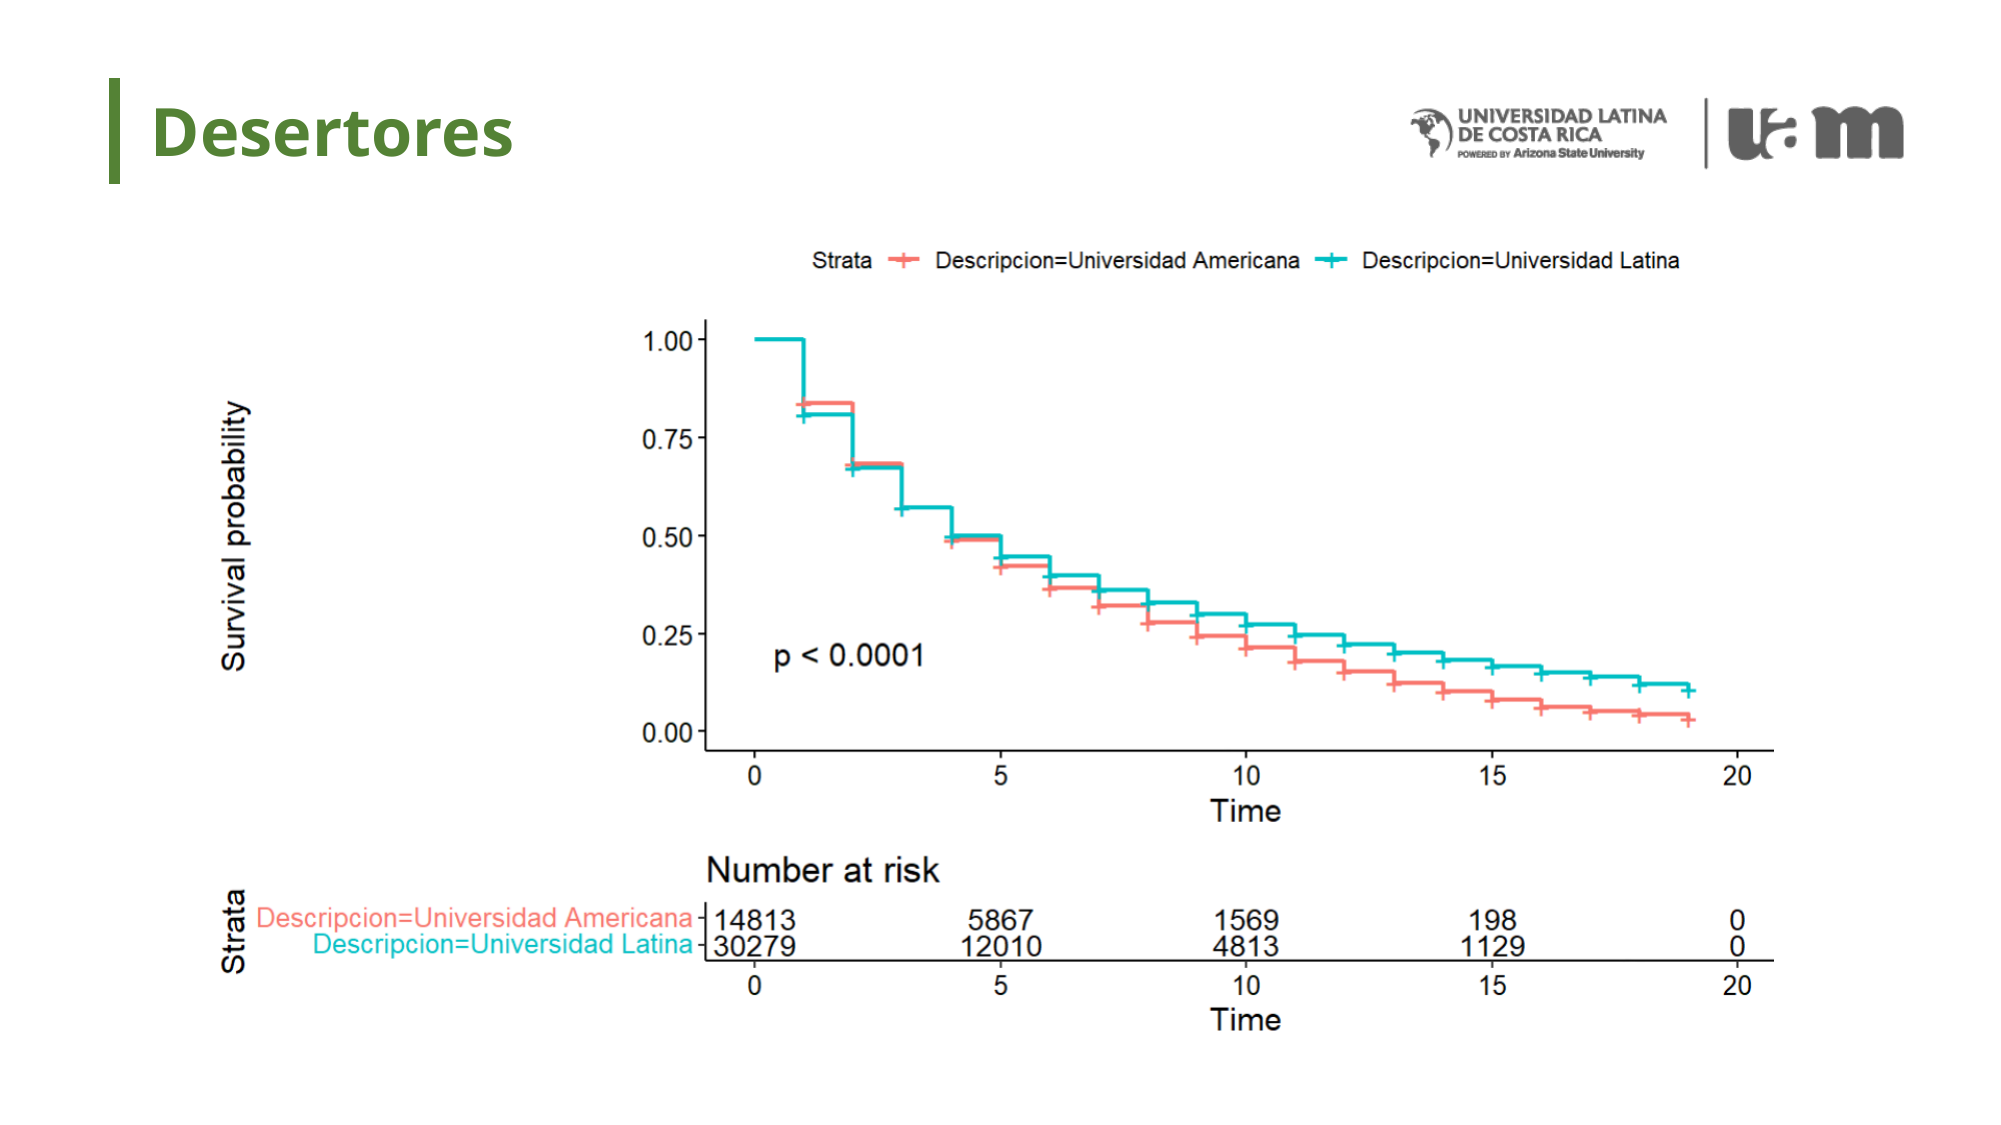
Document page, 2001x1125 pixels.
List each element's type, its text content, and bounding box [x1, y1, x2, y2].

picture [210, 213, 1774, 1042]
picture [1400, 82, 1922, 187]
text_box Desertores [135, 83, 1385, 187]
text_box [109, 78, 120, 184]
